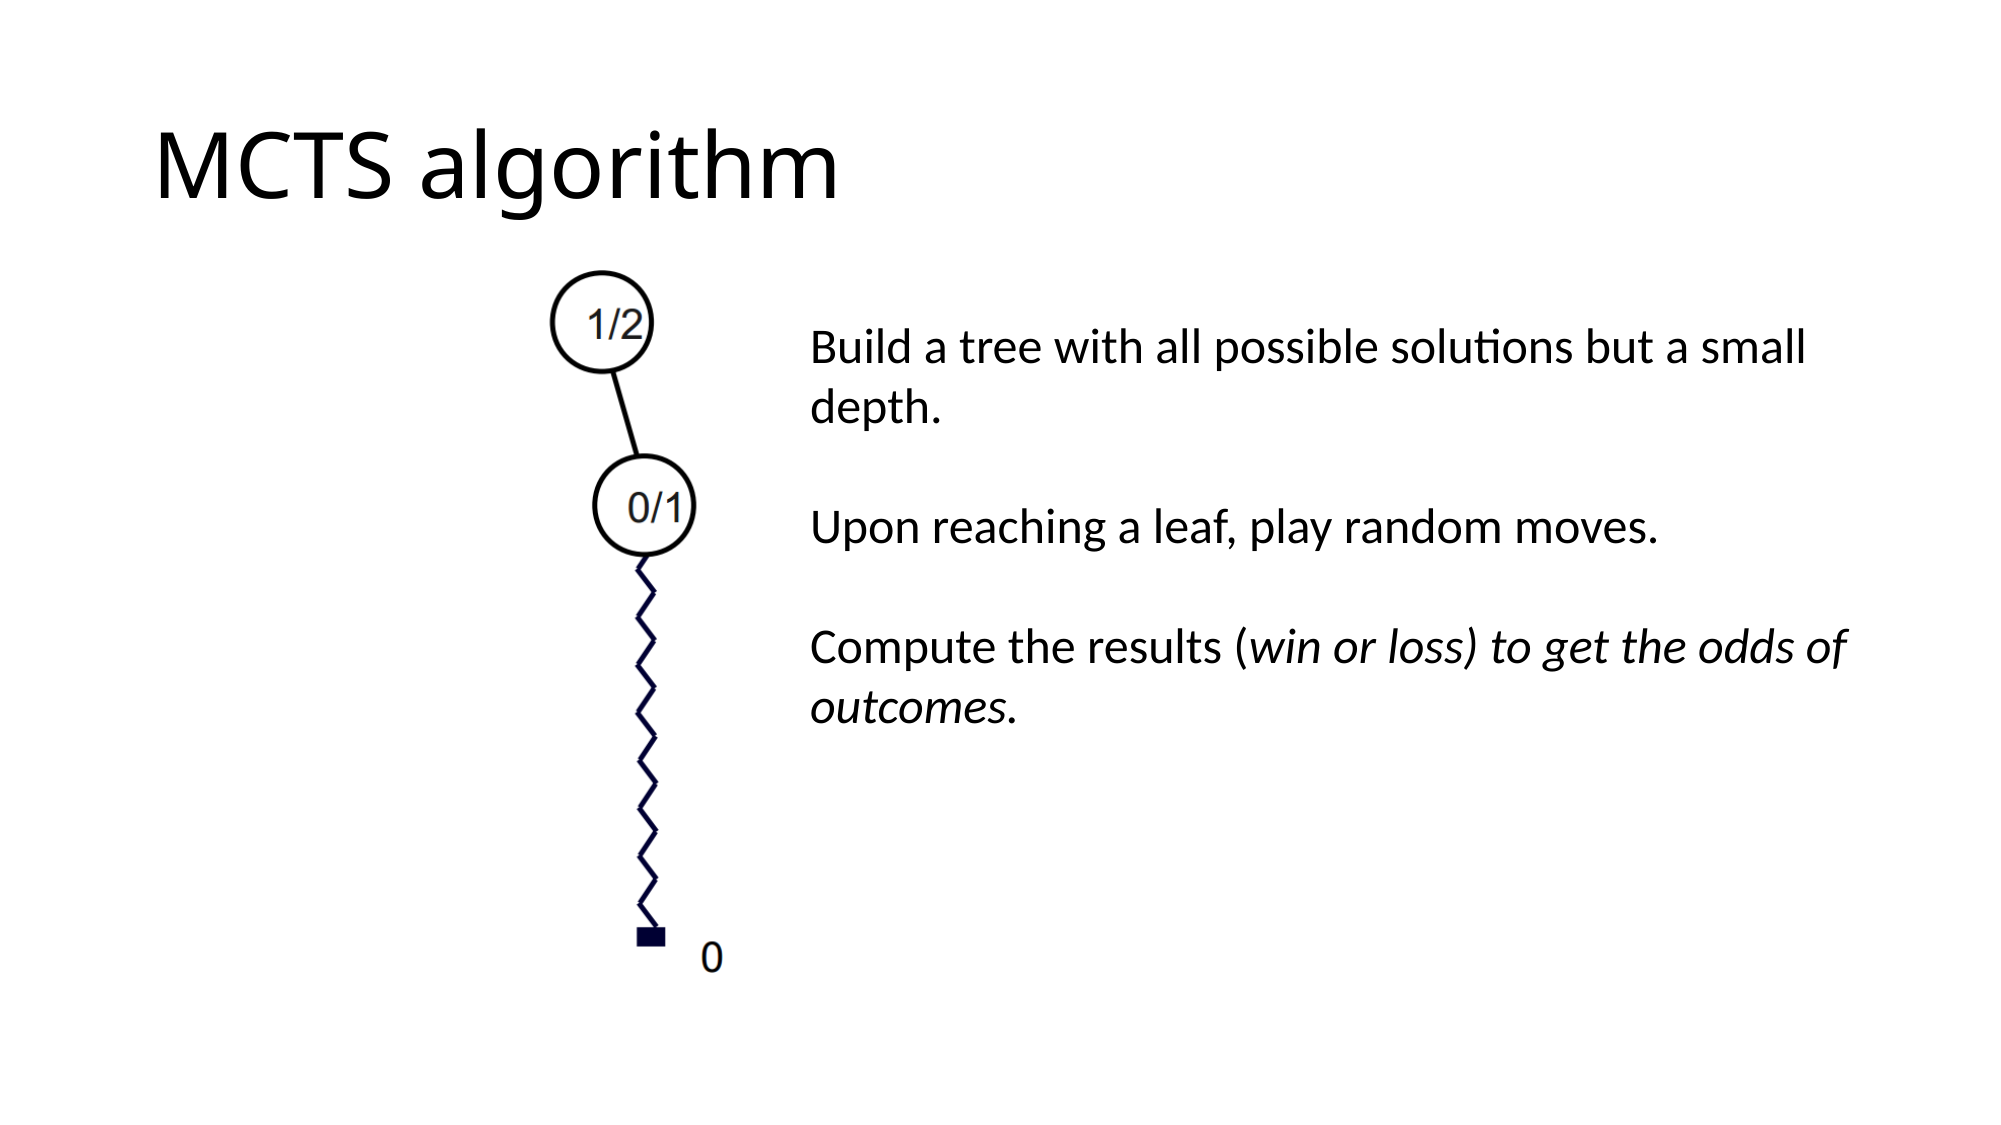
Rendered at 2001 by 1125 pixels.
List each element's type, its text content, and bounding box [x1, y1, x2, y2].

picture [451, 262, 739, 984]
title MCTS algorithm [137, 59, 1863, 278]
text_box Build a tree with all possible solutions but a small depth. Upon reaching a leaf, play random moves. Compute the results (win or loss) to get the odds of outcomes. [795, 306, 1939, 741]
